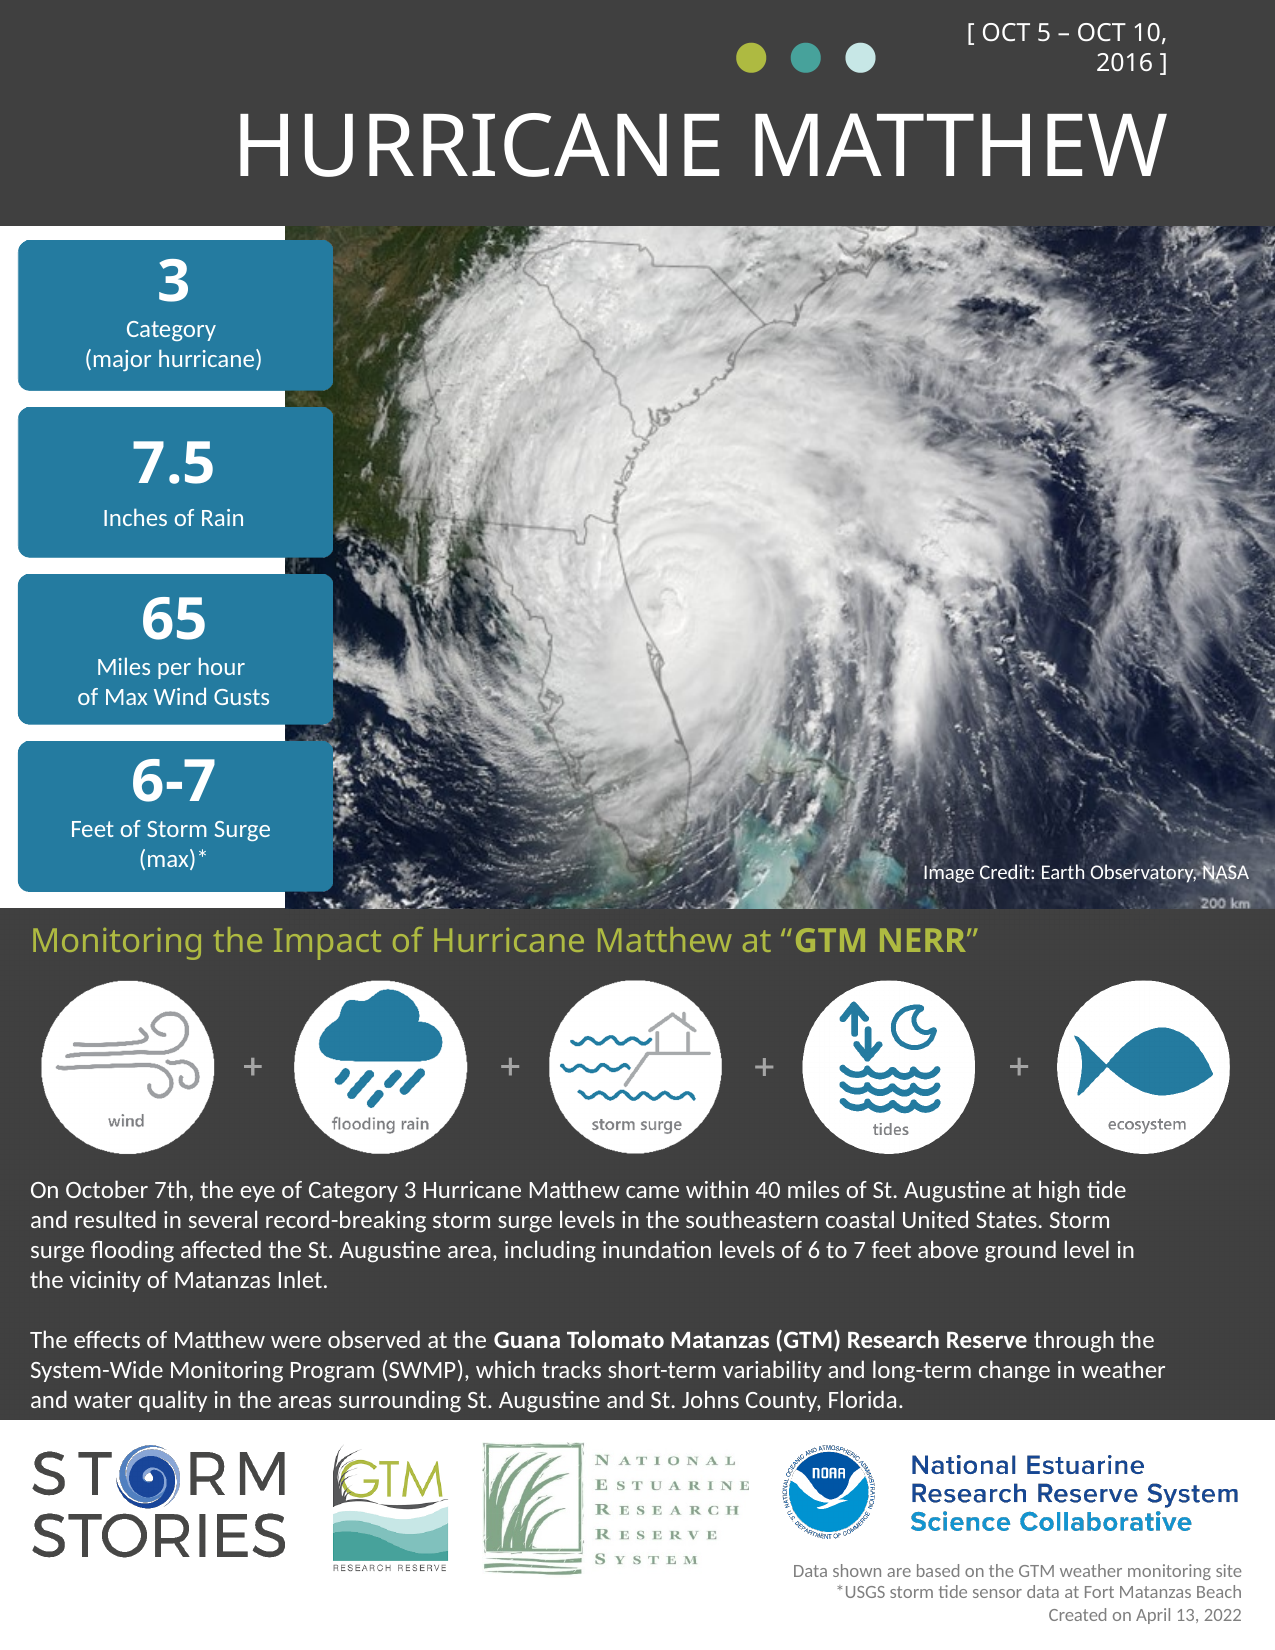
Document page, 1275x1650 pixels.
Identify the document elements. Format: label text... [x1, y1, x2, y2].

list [17, 407, 333, 558]
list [0, 909, 1275, 1420]
list Data shown are based on the GTM weather monitoring site [746, 1552, 1242, 1590]
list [17, 741, 333, 892]
picture [23, 1433, 294, 1569]
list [17, 574, 333, 725]
list Inches of Rain [23, 558, 285, 562]
text_box Created on April 13, 2022 [941, 1596, 1242, 1634]
list *USGS storm tide sensor data at Fort Matanzas Beach [821, 1574, 1242, 1612]
picture [777, 1439, 1243, 1545]
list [17, 240, 333, 391]
picture [285, 226, 1275, 909]
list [0, 0, 1275, 226]
picture [321, 1440, 458, 1576]
picture [482, 1442, 749, 1578]
